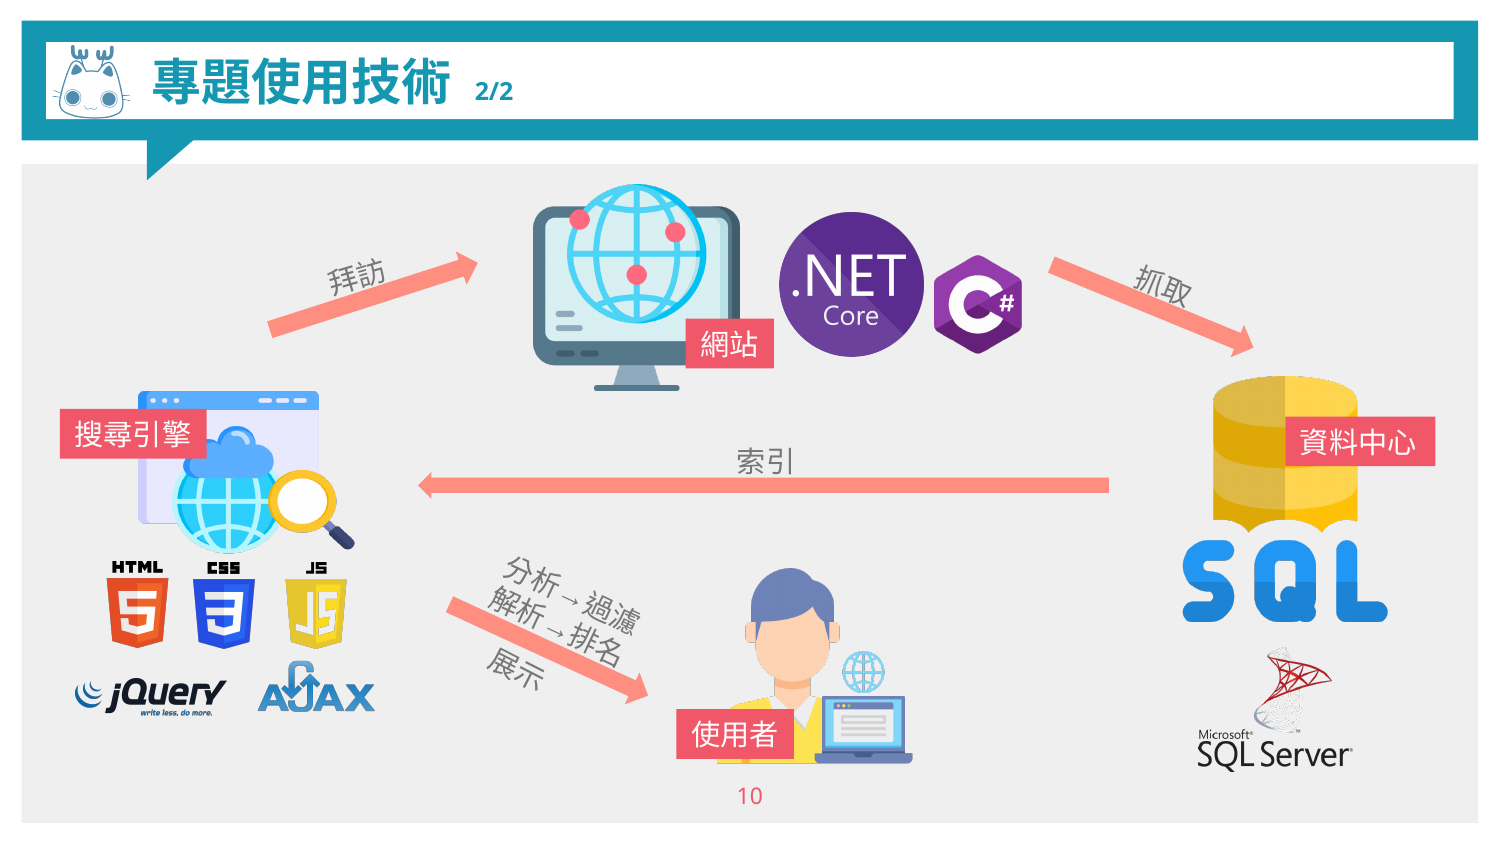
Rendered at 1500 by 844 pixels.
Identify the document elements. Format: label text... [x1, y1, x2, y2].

slide_number 10 [705, 766, 795, 832]
picture [94, 368, 359, 649]
text_box [265, 249, 480, 341]
picture [51, 41, 132, 122]
picture [254, 656, 378, 716]
picture [779, 212, 1032, 370]
text_box 拜訪 [307, 238, 410, 313]
text_box 網站 [746, 318, 774, 369]
text_box 使用者 [676, 709, 707, 759]
text_box 分析→過濾 解析→排名 [468, 534, 664, 687]
text_box [1046, 254, 1256, 360]
text_box [415, 469, 1112, 501]
text_box 展示 [467, 626, 569, 712]
text_box 資料中心 [1412, 416, 1436, 467]
picture [533, 183, 740, 391]
text_box 搜尋引擎 [59, 408, 127, 459]
picture [1198, 646, 1354, 772]
text_box 抓取 [1114, 246, 1215, 327]
picture [1162, 375, 1409, 622]
title 專題使用技術 2/2 [136, 20, 1441, 141]
picture [712, 563, 916, 767]
text_box 索引 [722, 435, 811, 486]
picture [74, 678, 227, 716]
text_box [443, 594, 651, 707]
